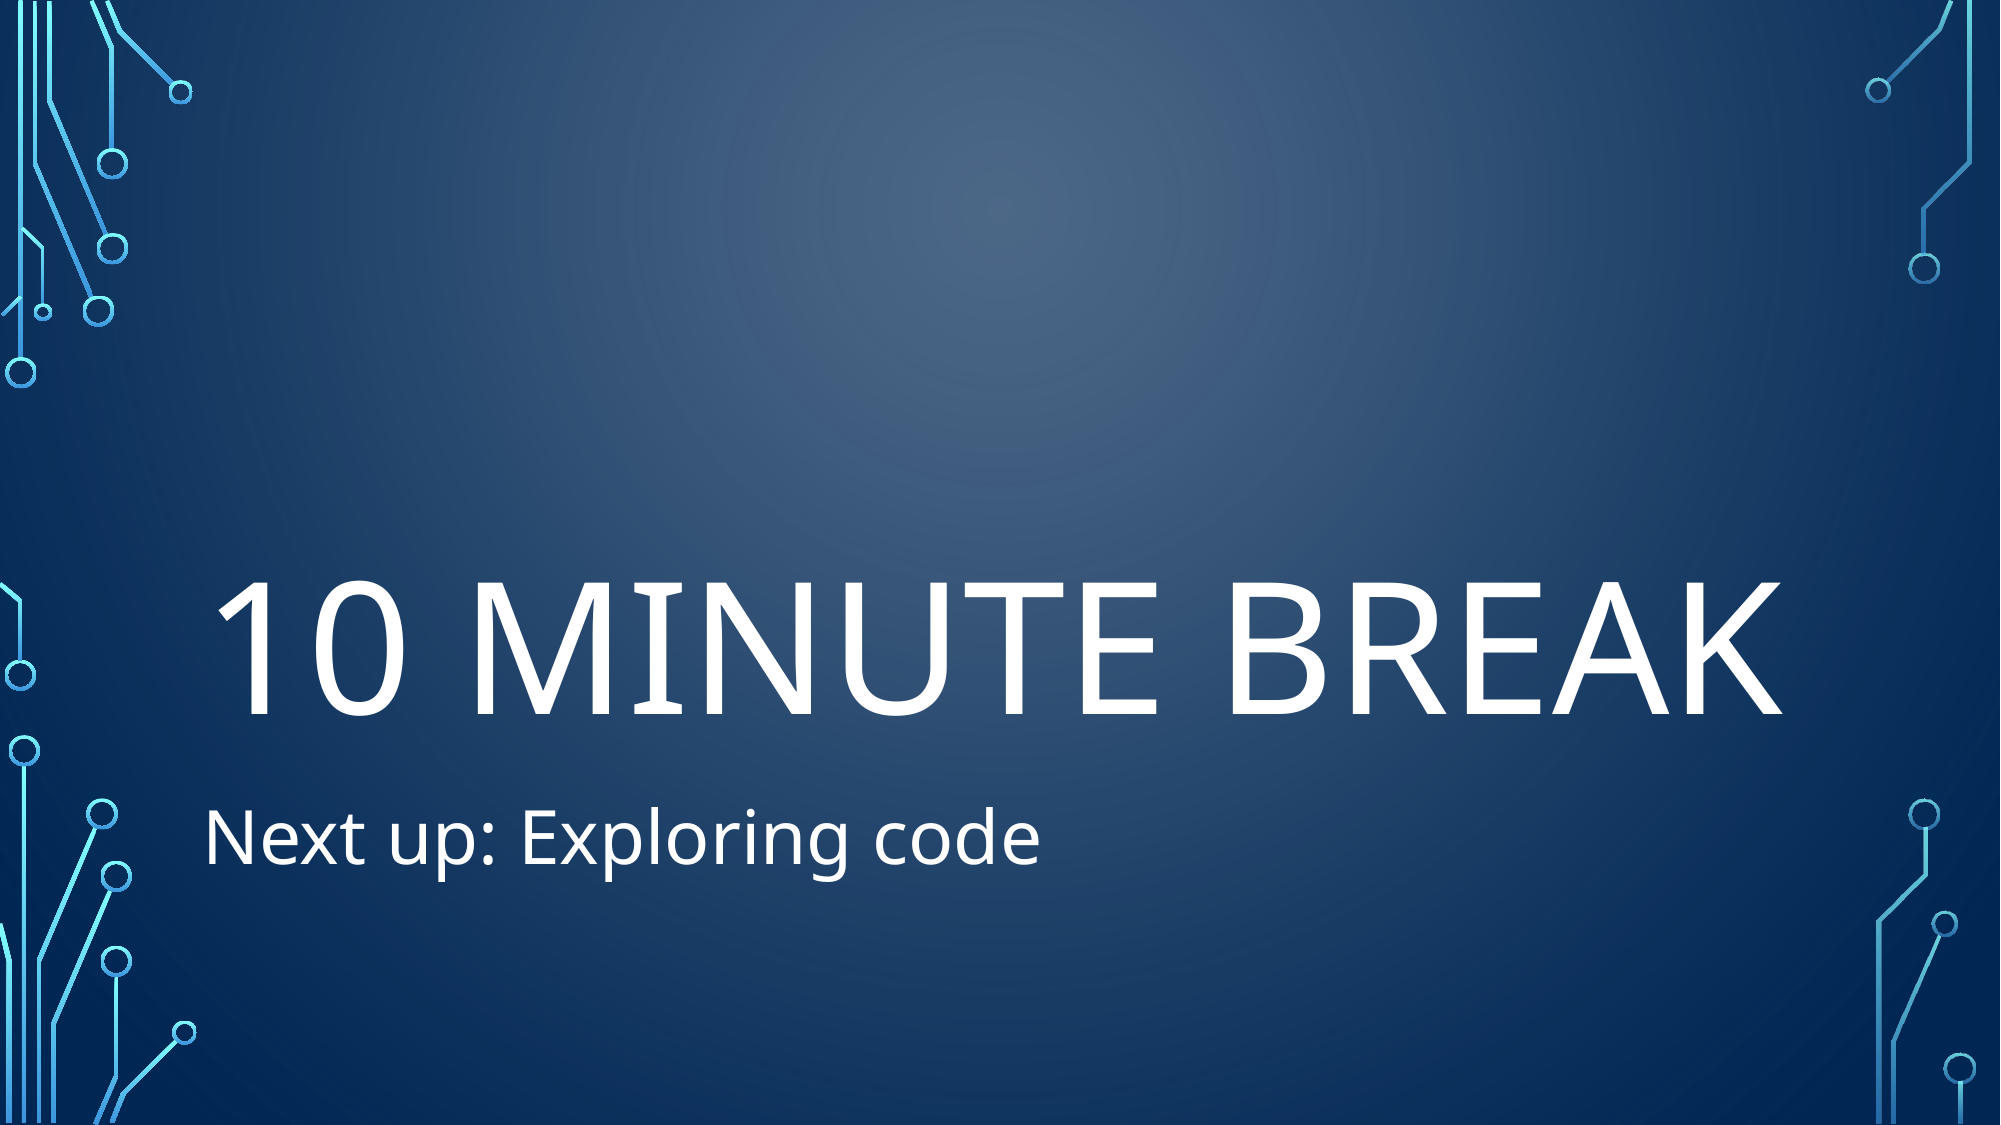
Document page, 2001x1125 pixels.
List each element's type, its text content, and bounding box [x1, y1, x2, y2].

list Next up: Exploring code [187, 764, 1812, 952]
title 10 MINUTE BREAK [187, 350, 1813, 763]
